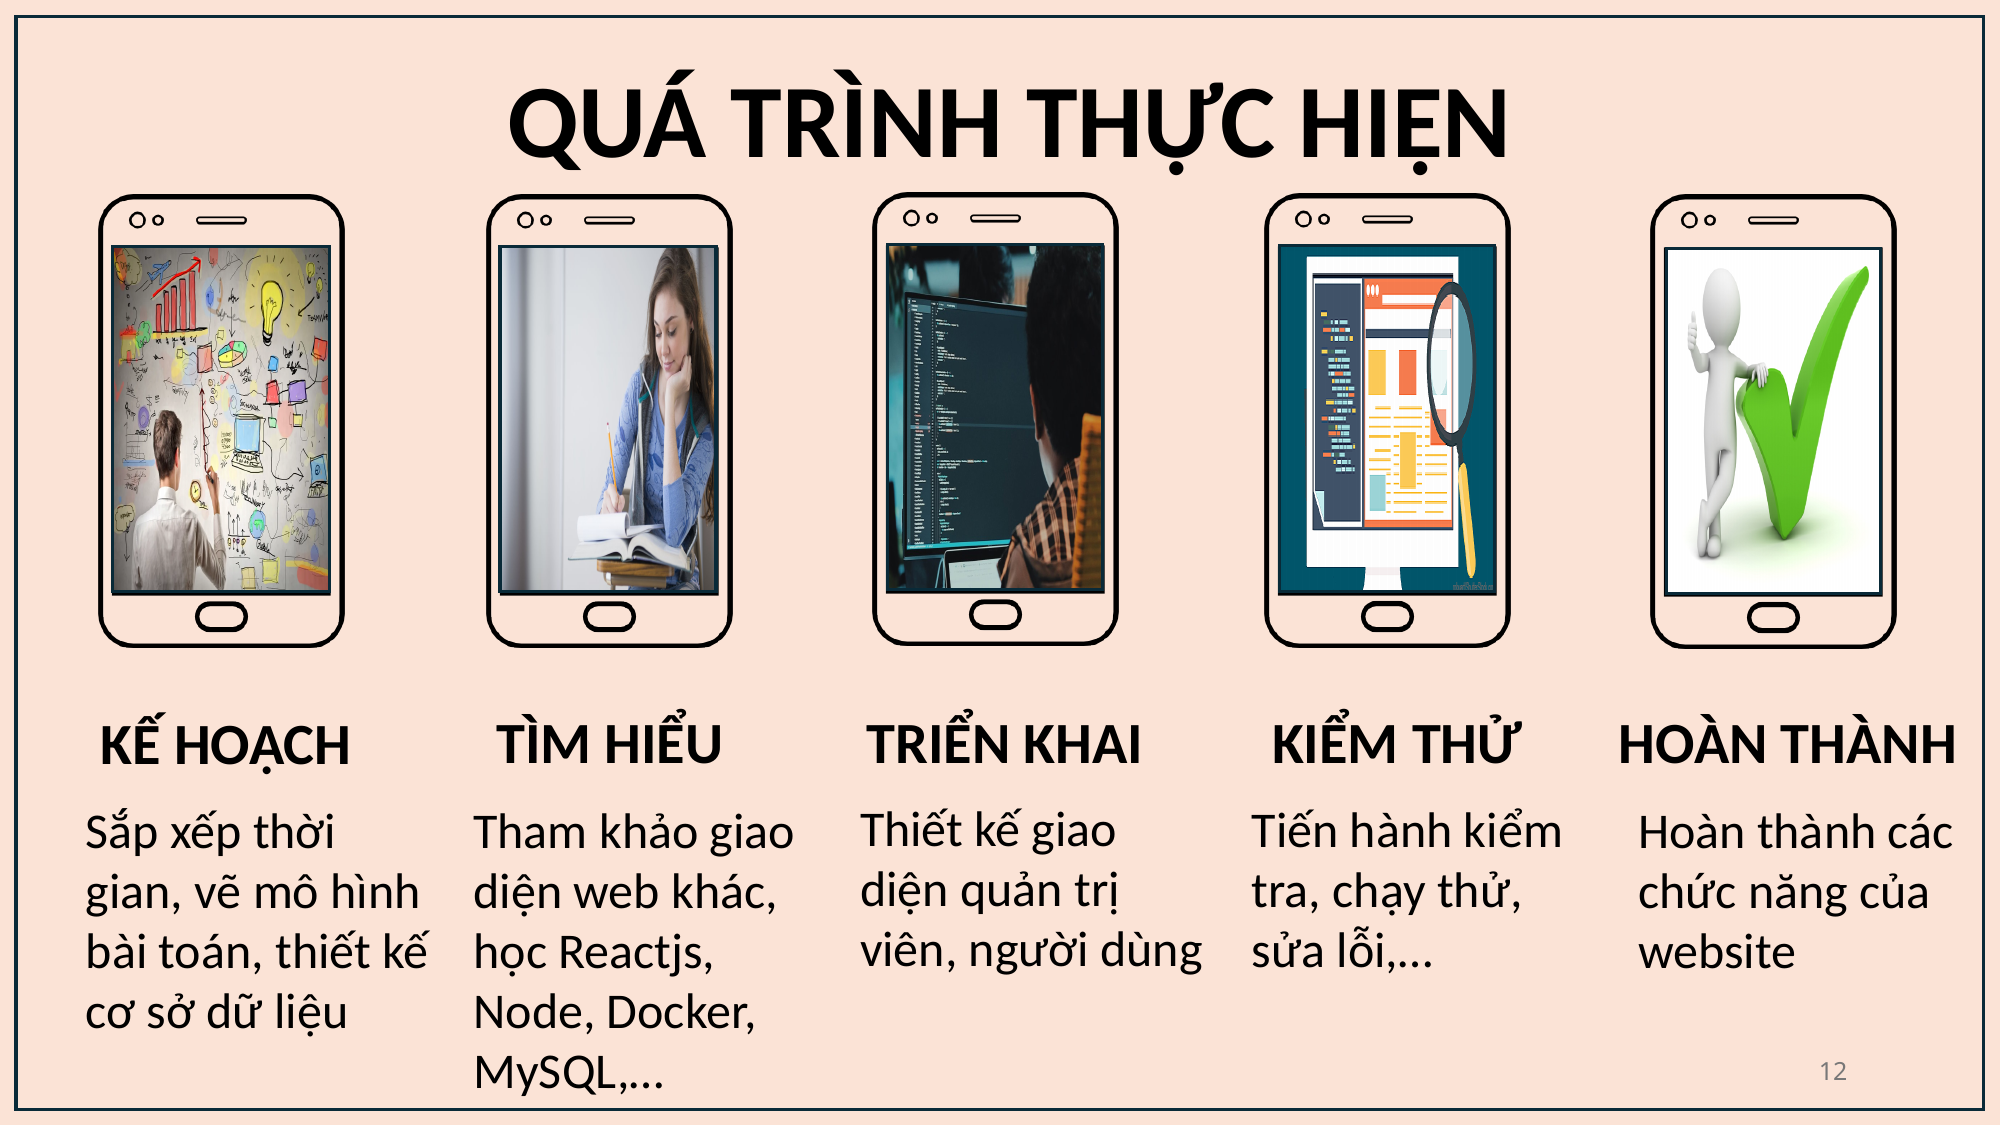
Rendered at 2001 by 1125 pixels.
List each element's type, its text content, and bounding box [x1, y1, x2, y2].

picture [0, 191, 2000, 649]
text_box [14, 646, 1985, 1111]
text_box HOÀN THÀNH [1601, 663, 1975, 783]
text_box Tiến hành kiểm tra, chạy thử, sửa lỗi,… [1237, 790, 1620, 986]
text_box Tham khảo giao diện web khác, học Reactjs, Node, Docker, MySQL,… [458, 790, 842, 1106]
text_box KIỂM THỬ [1257, 662, 1553, 783]
text_box Thiết kế giao diện quản trị viên, người dùng [845, 788, 1228, 984]
text_box [14, 15, 1985, 194]
text_box Hoàn thành các chức năng của website [1623, 791, 2000, 987]
text_box TRIỂN KHAI [852, 662, 1168, 783]
text_box TÌM HIỂU [481, 662, 777, 783]
text_box QUÁ TRÌNH THỰC HIỆN [36, 0, 1984, 186]
